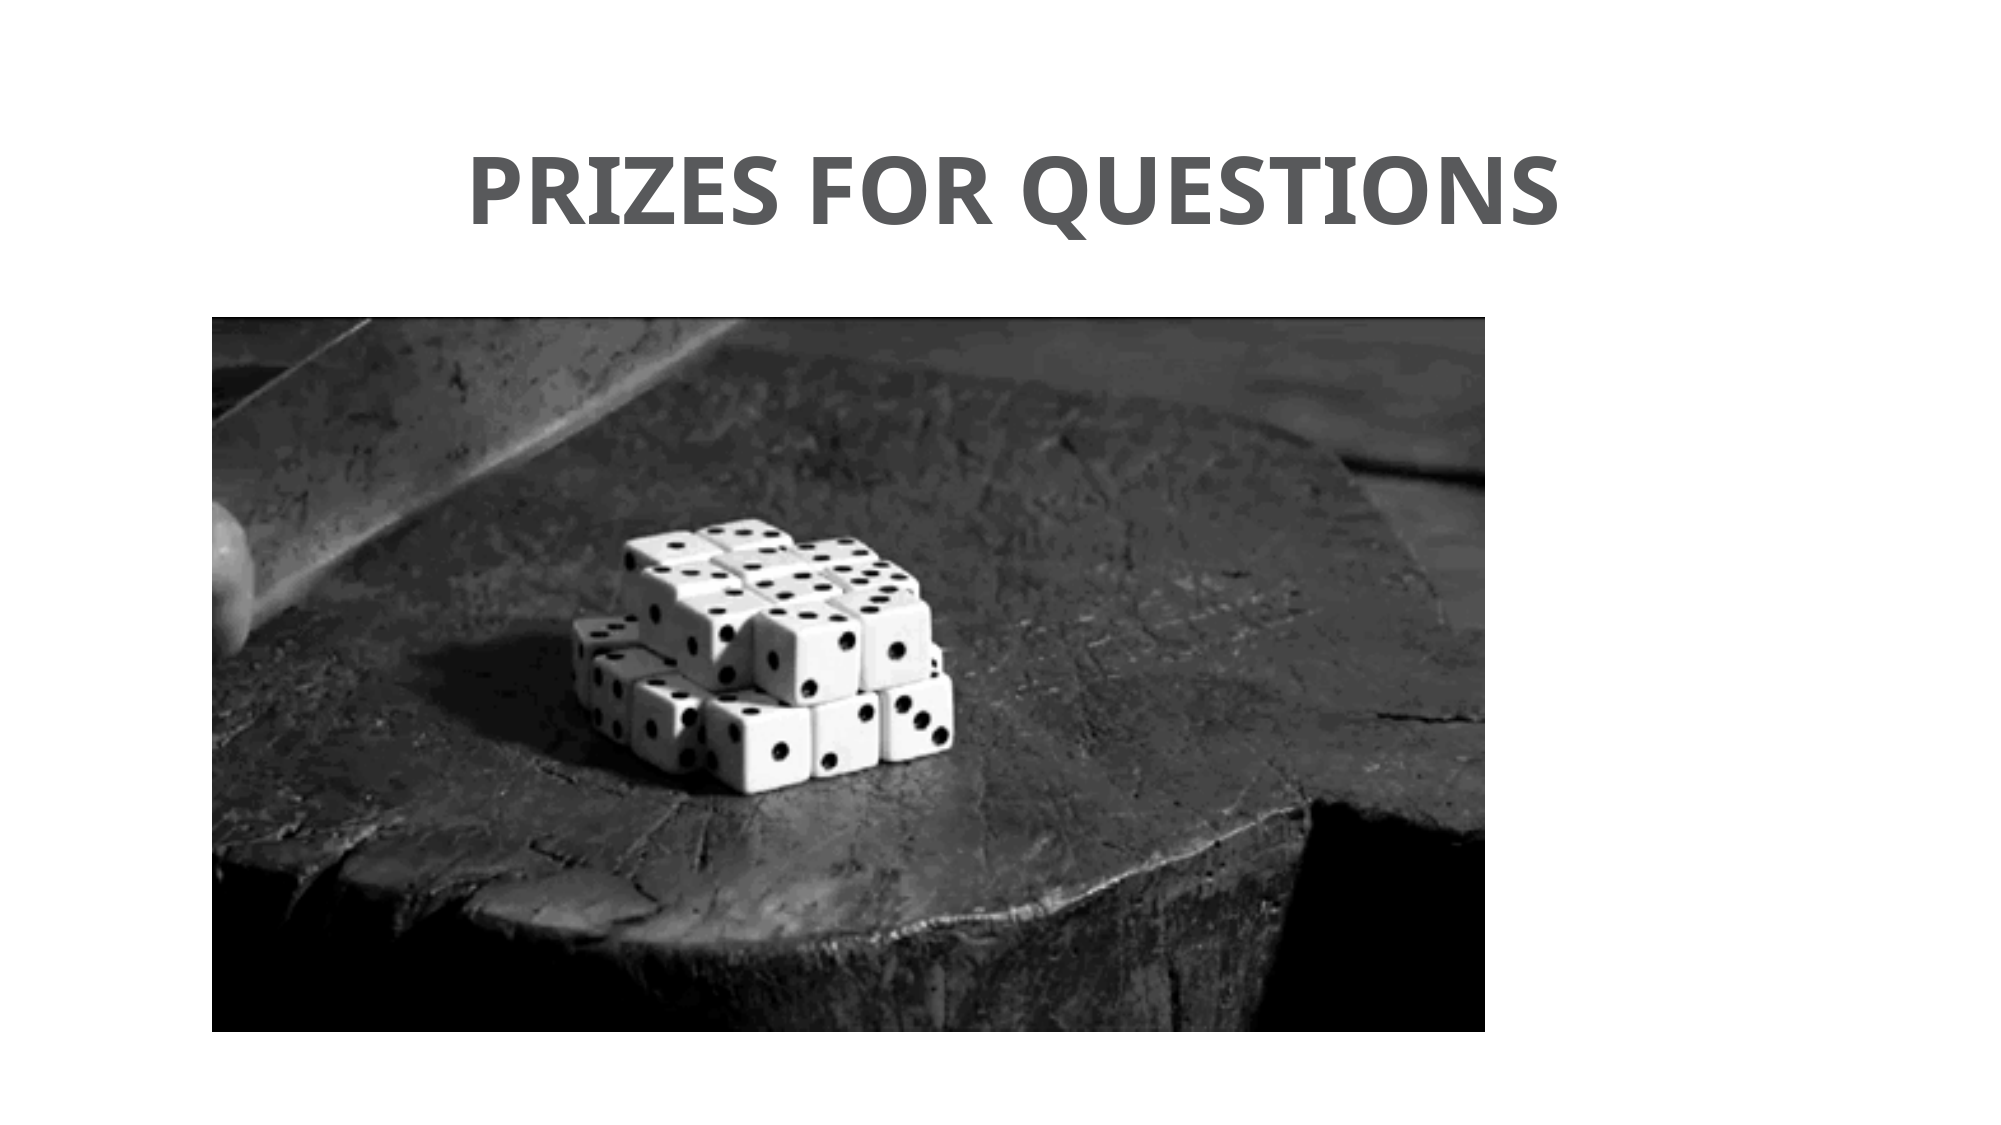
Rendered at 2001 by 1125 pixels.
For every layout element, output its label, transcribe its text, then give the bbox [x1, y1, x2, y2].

picture [212, 316, 1485, 1032]
text_box PRIZES FOR QUESTIONS [450, 123, 1578, 251]
